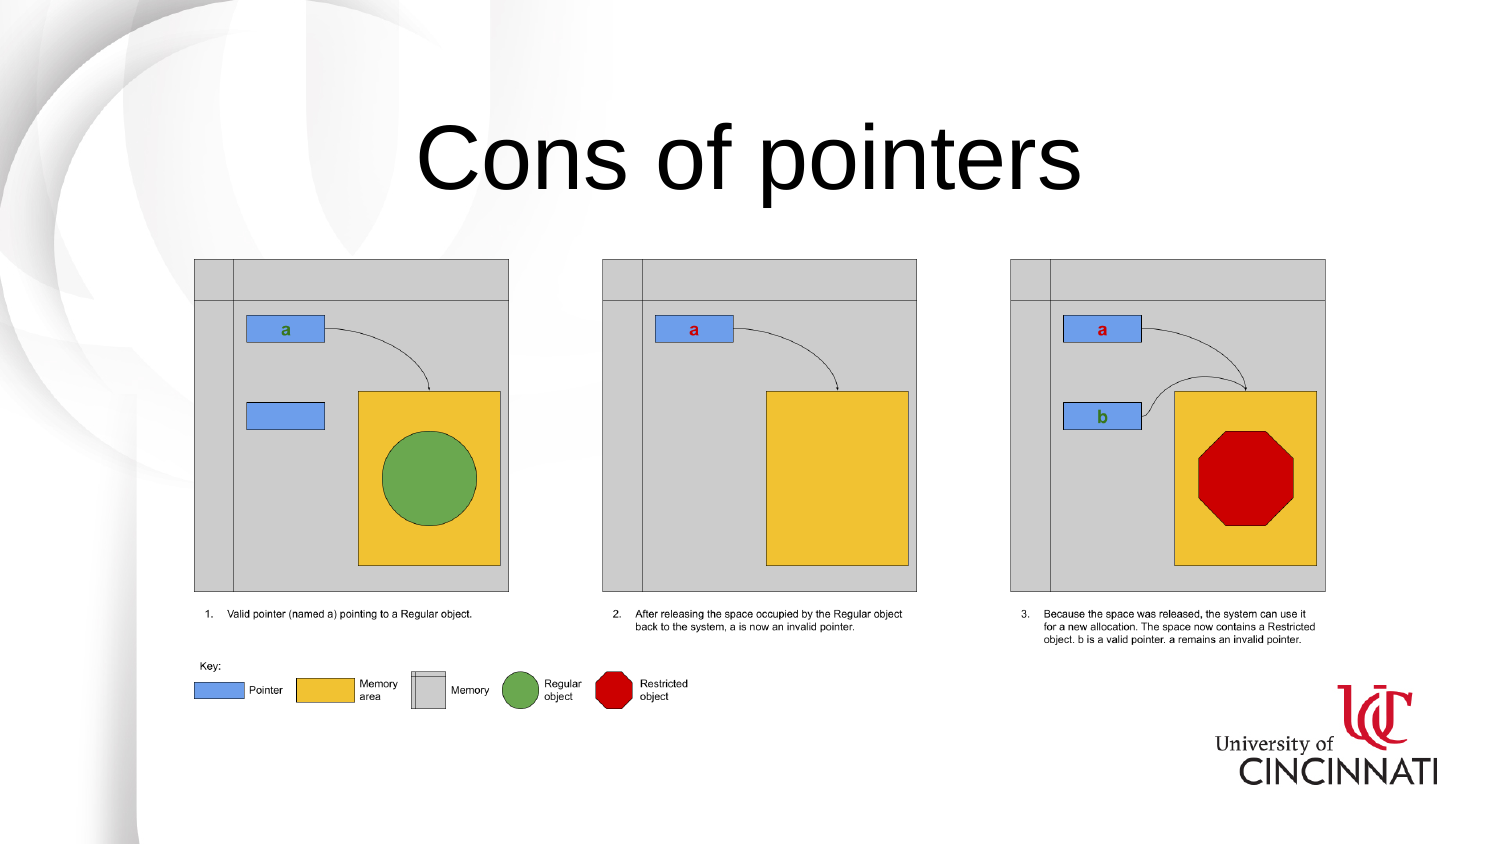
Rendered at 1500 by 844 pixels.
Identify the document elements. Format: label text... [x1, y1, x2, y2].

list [179, 245, 1341, 743]
title Cons of pointers [75, 82, 1425, 224]
picture [0, 0, 1500, 844]
